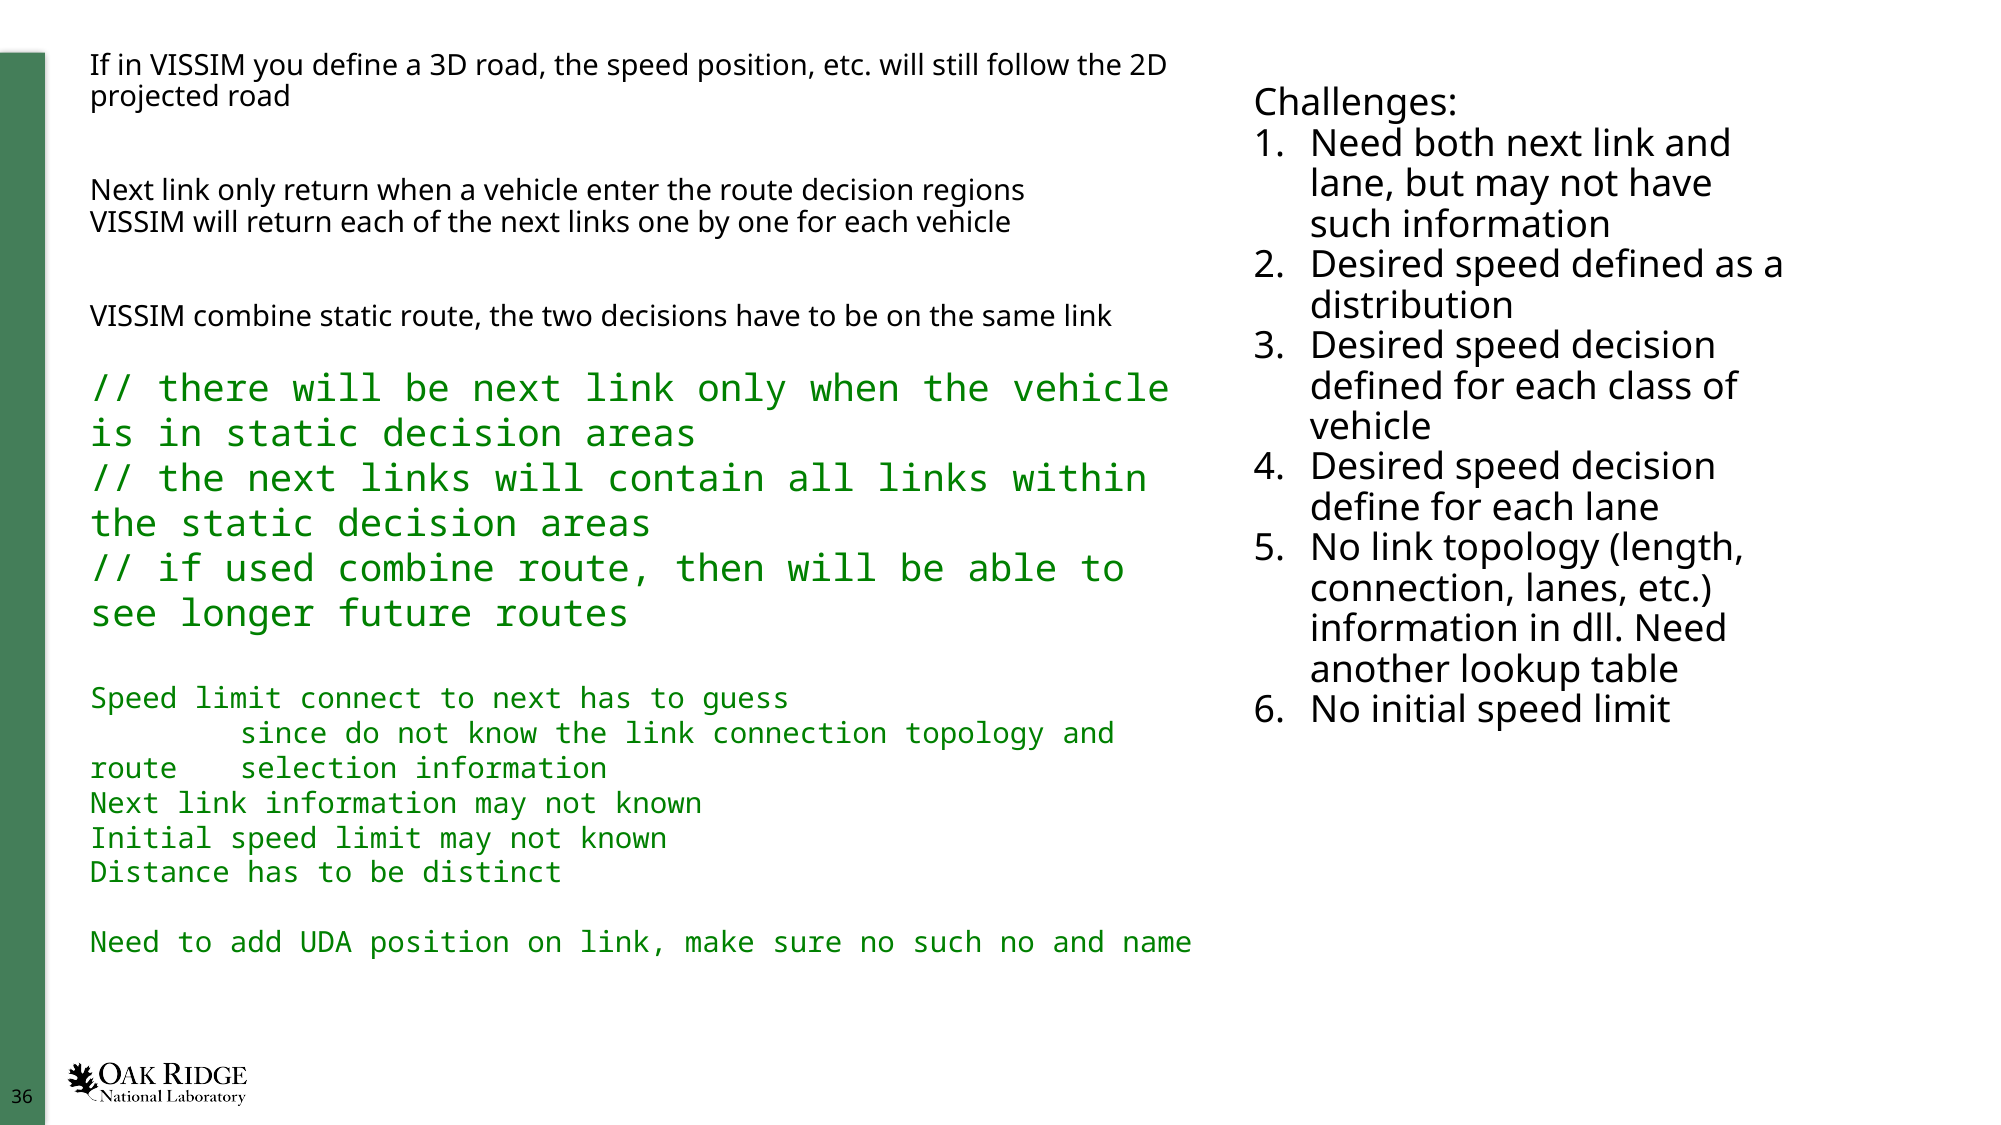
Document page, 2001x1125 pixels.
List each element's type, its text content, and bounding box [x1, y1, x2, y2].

picture [67, 1062, 247, 1106]
text_box If in VISSIM you define a 3D road, the speed position, etc. will still follow the 2D projected road Next link only return when a vehicle enter the route decision regions VISSIM will return each of the next links one by one for each vehicle VISSIM combine static route, the two decisions have to be on the same link // there will be next link only when the vehicle is in static decision areas // the next links will contain all links within the static decision areas // if used combine route, then will be able to see longer future routes Speed limit connect to next has to guess since do not know the link connection topology and route selection information Next link information may not known Initial speed limit may not known Distance has to be distinct Need to add UDA position on link, make sure no such no and name [74, 42, 1209, 1001]
text_box Challenges: Need both next link and lane, but may not have such information Desired speed defined as a distribution Desired speed decision defined for each class of vehicle Desired speed decision define for each lane No link topology (length, connection, lanes, etc.) information in dll. Need another lookup table No initial speed limit [1238, 76, 1809, 739]
